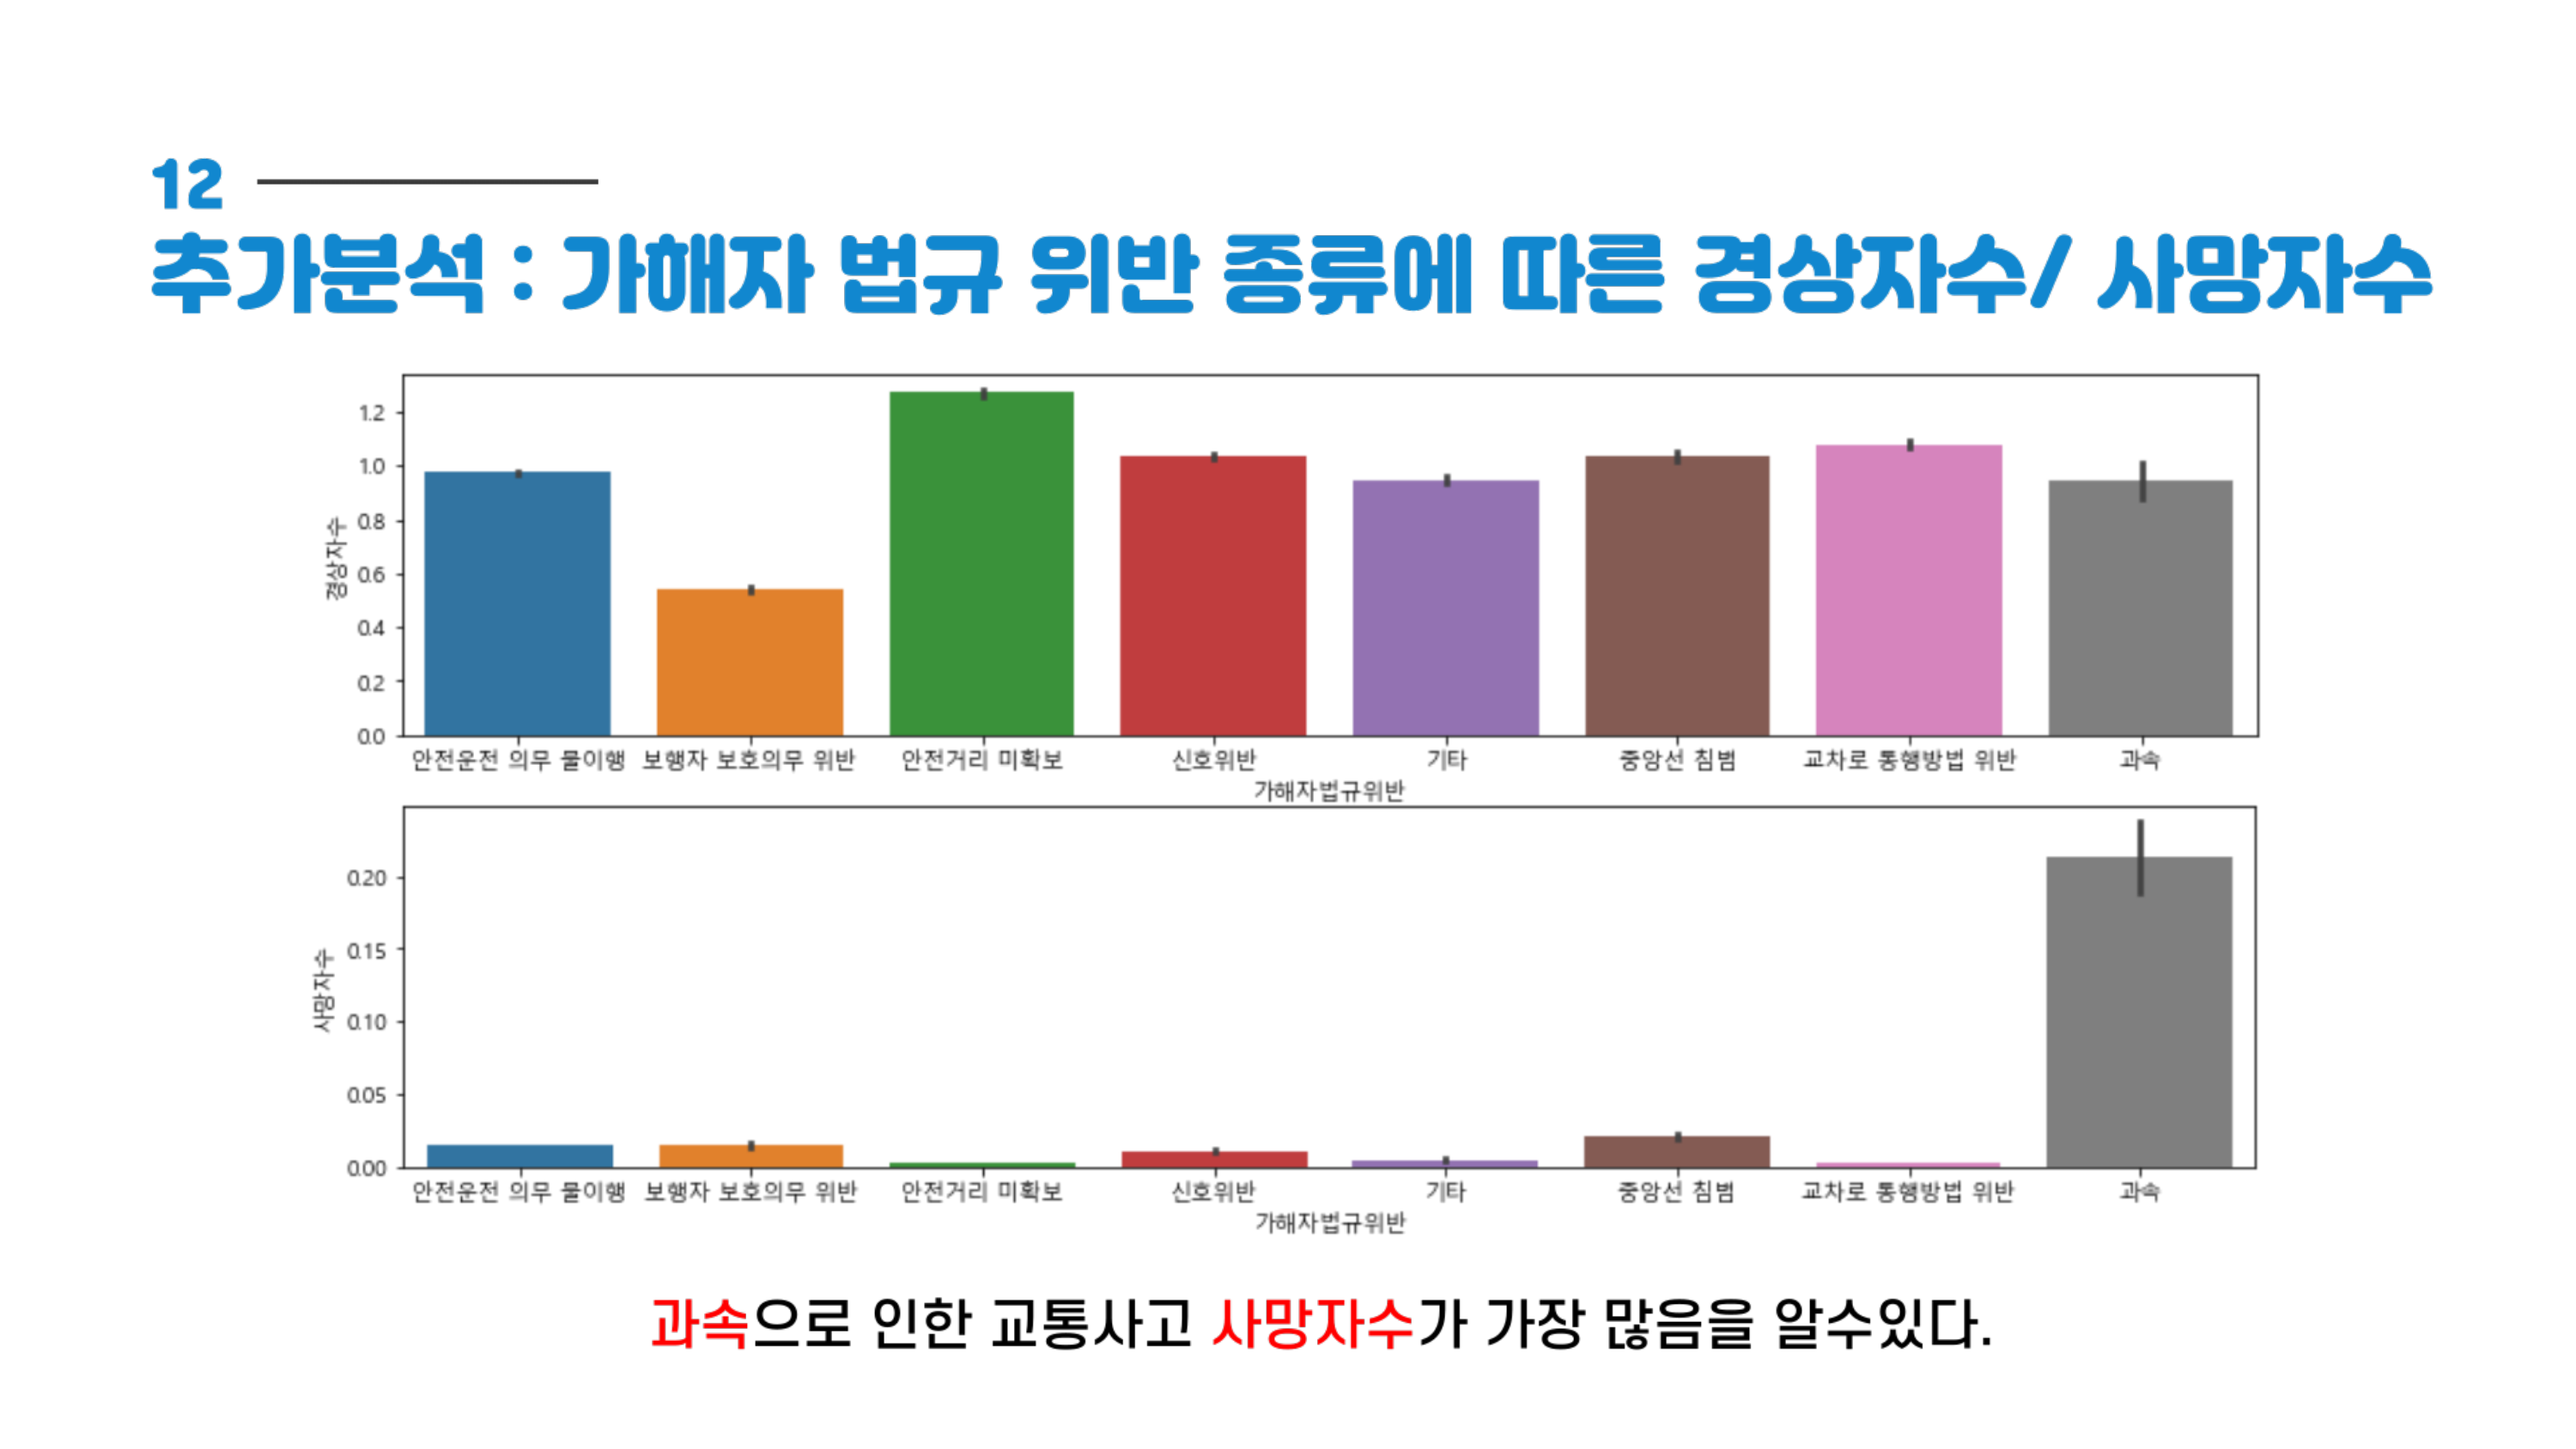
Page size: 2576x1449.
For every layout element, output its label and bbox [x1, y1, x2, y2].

text_box [312, 359, 2273, 790]
text_box [255, 179, 598, 185]
text_box [301, 791, 2270, 1252]
picture [25, 1202, 2025, 1385]
picture [137, 132, 2498, 373]
